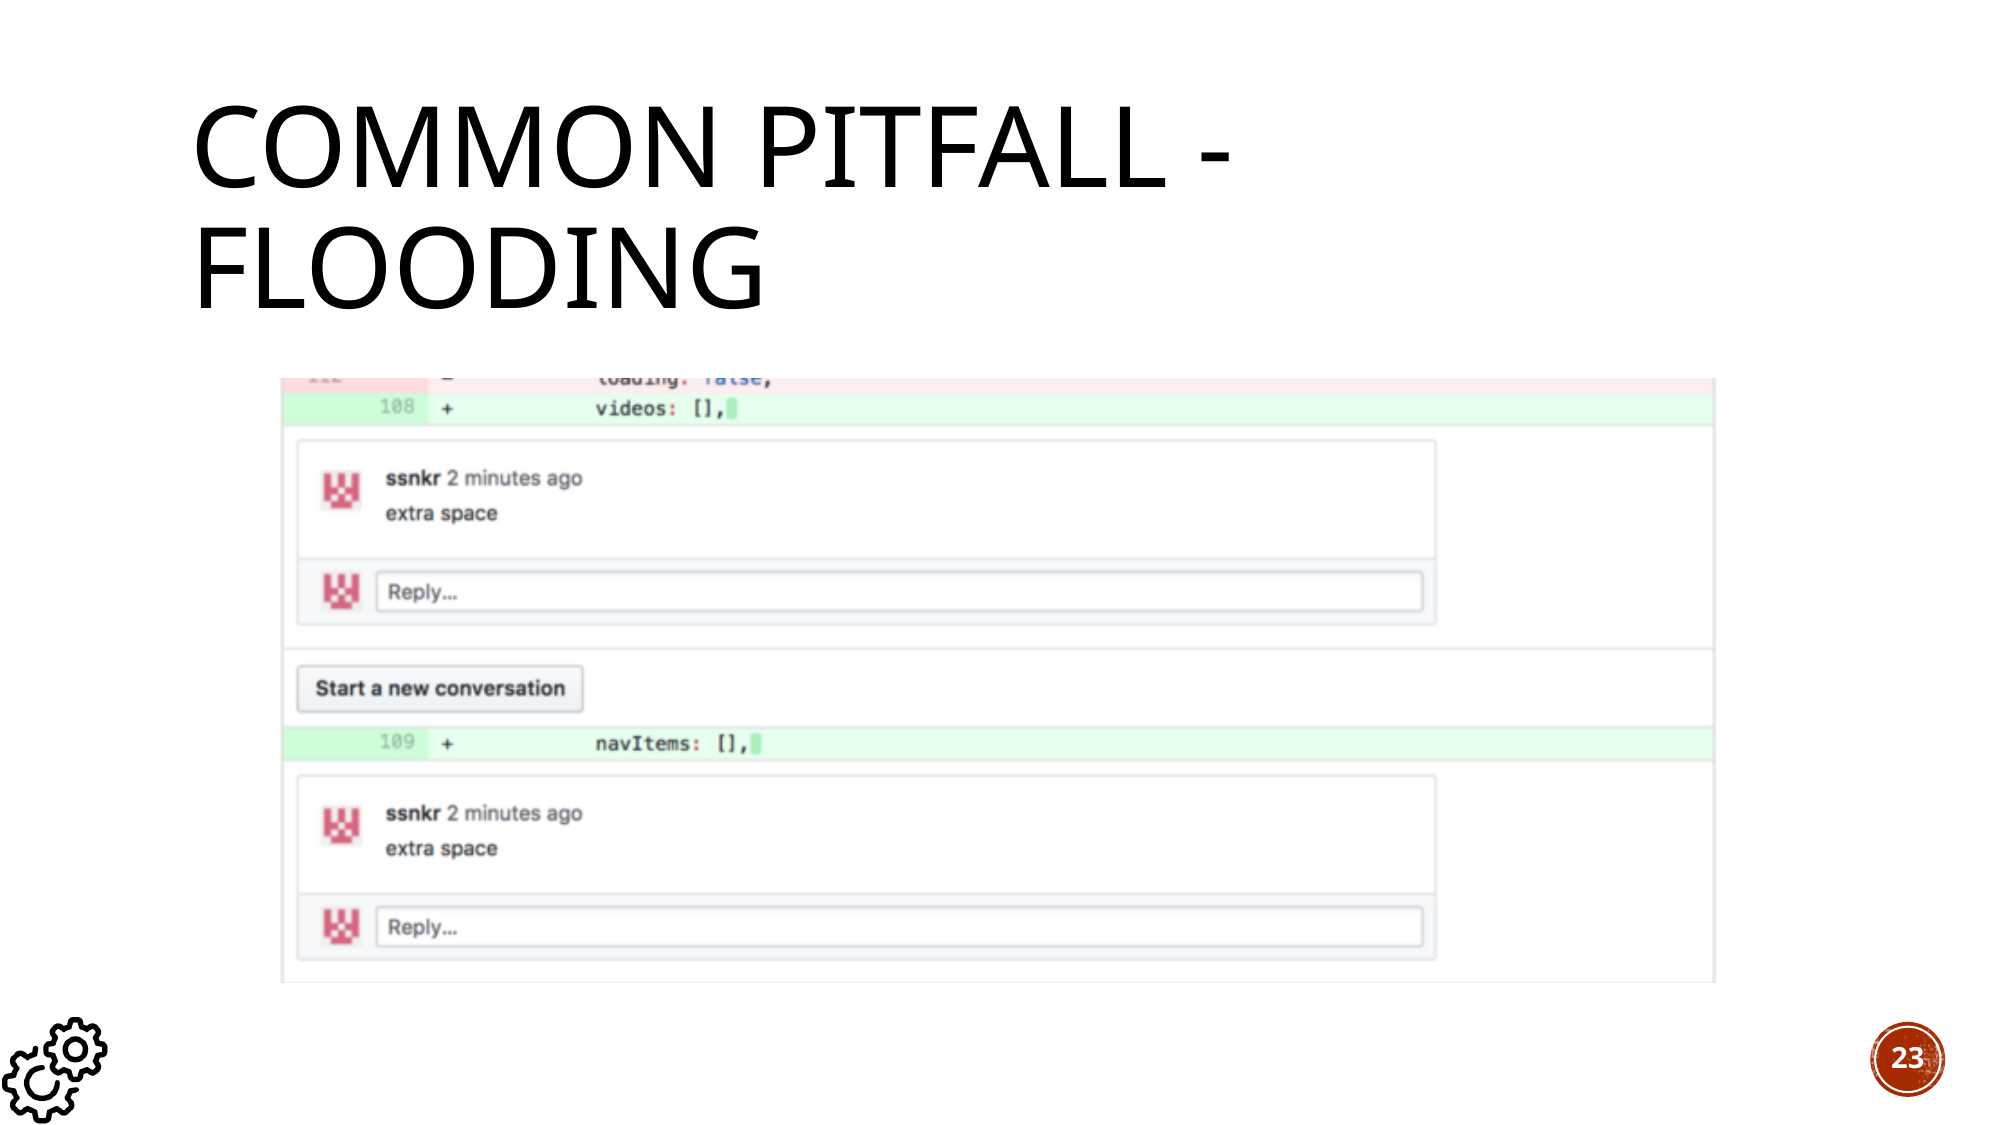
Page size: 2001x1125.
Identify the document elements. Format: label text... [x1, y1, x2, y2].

picture [0, 1015, 109, 1125]
title Common Pitfall - Flooding [175, 79, 1826, 344]
slide_number 23 [1855, 1028, 1961, 1089]
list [281, 384, 1720, 981]
